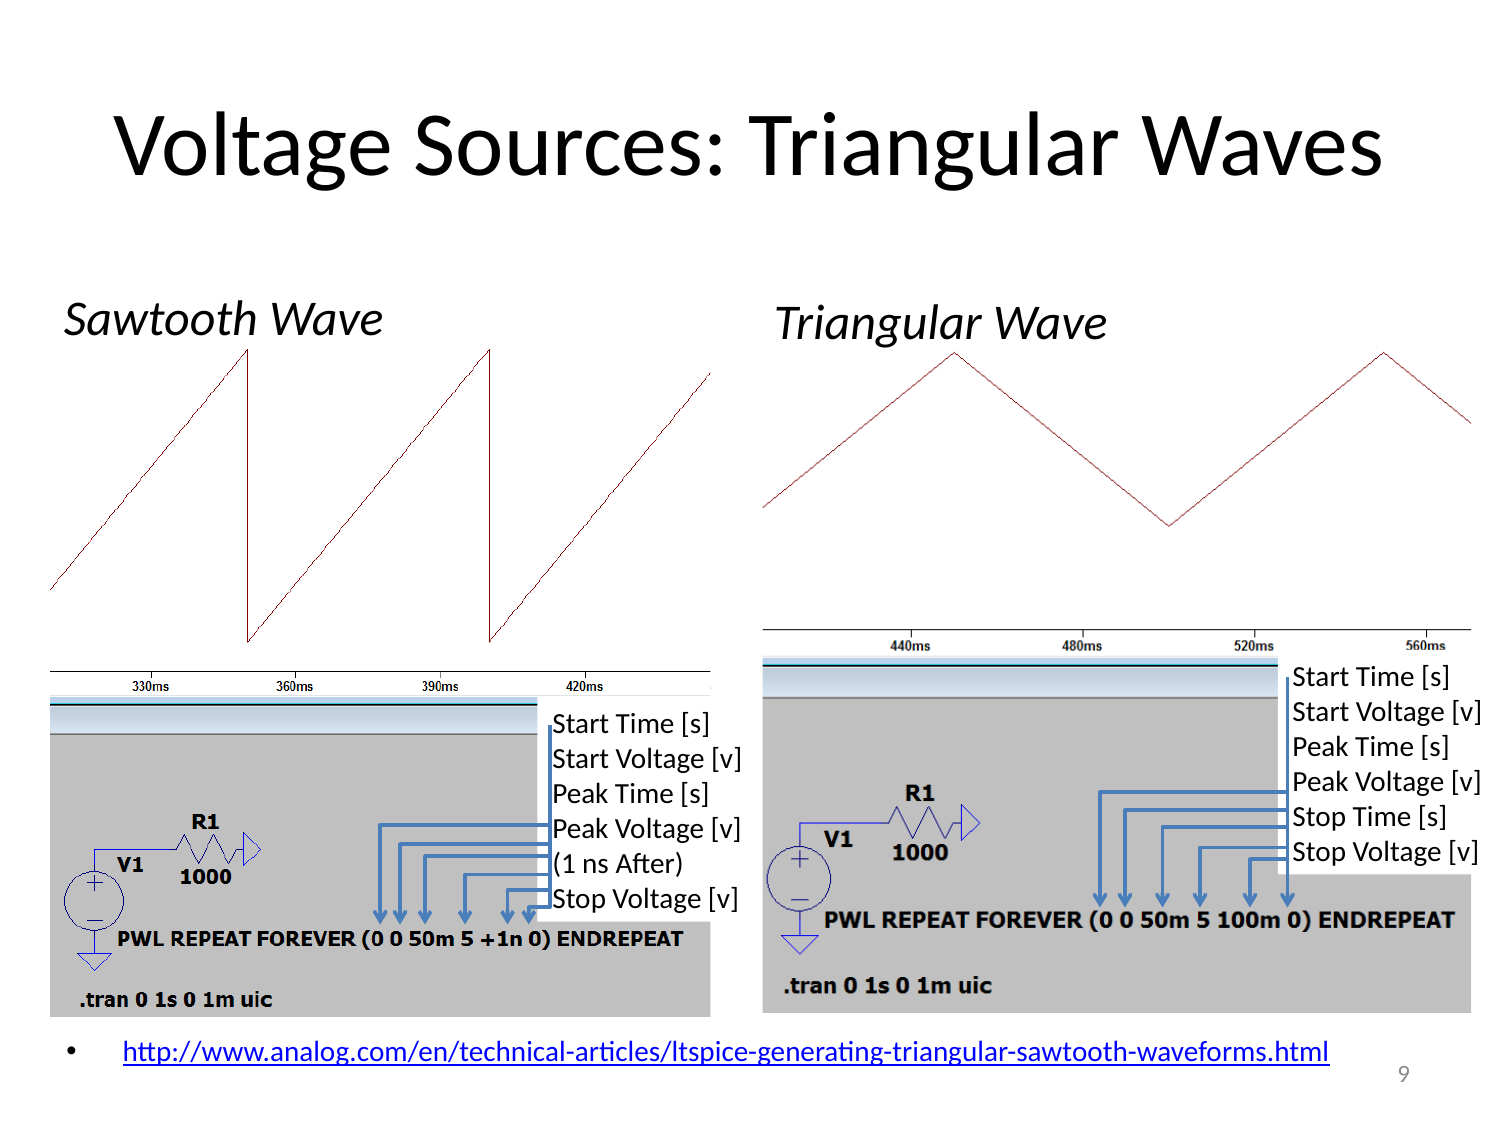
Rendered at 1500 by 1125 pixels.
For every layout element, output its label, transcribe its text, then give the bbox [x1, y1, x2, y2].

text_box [49, 337, 760, 1017]
title Voltage Sources: Triangular Waves [75, 45, 1425, 233]
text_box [762, 337, 1500, 1013]
text_box Triangular Wave [759, 281, 1123, 335]
list http://www.analog.com/en/technical-articles/ltspice-generating-triangular-sawtooth-waveforms.html [51, 1025, 1402, 1088]
text_box Sawtooth Wave [49, 277, 399, 336]
slide_number 9 [1074, 1042, 1425, 1103]
